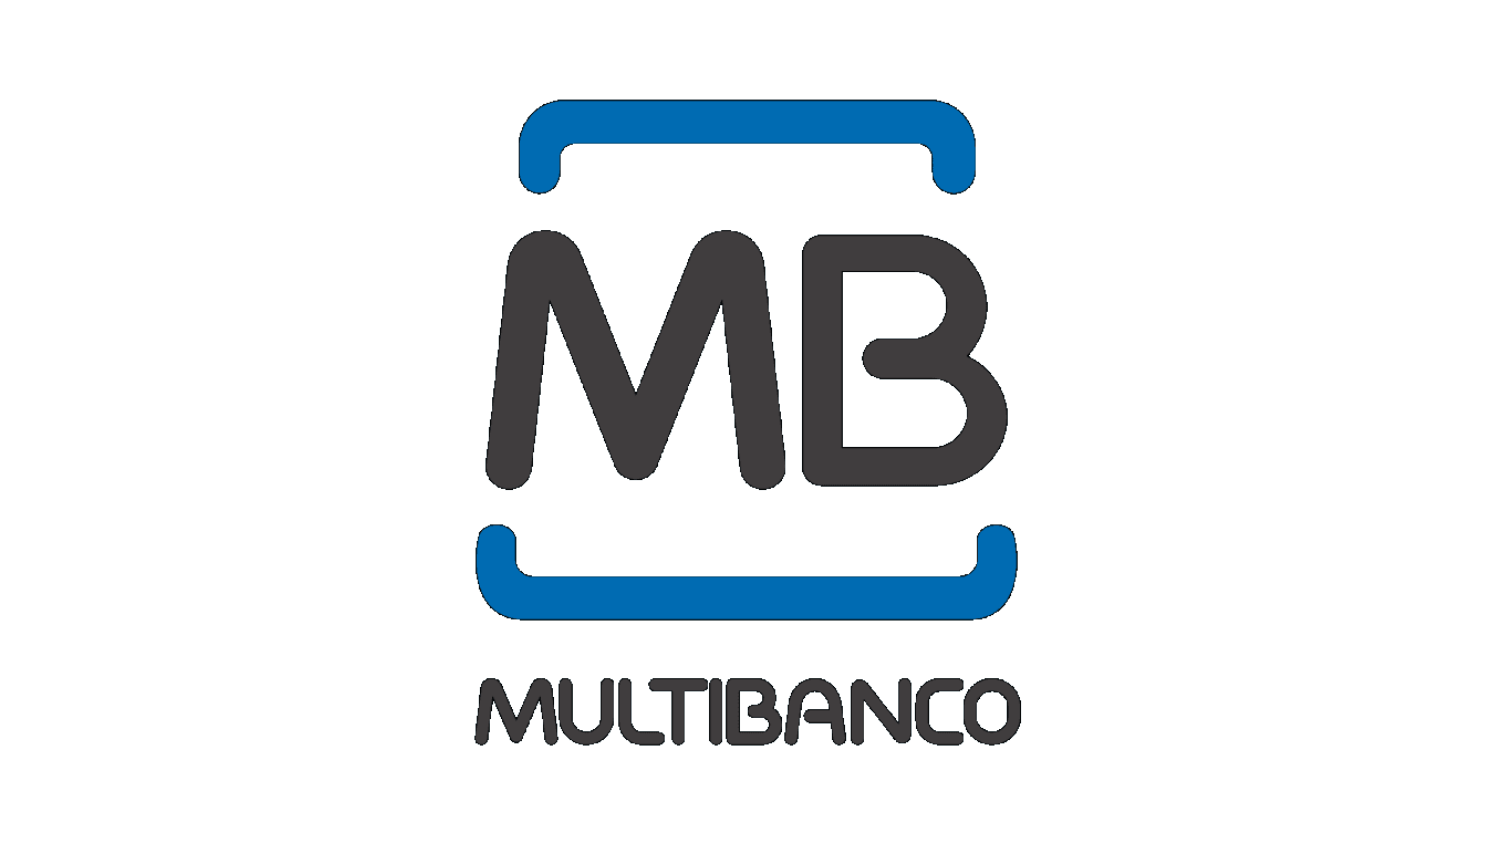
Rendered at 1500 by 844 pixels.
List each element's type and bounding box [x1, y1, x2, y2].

picture [86, 73, 1414, 771]
